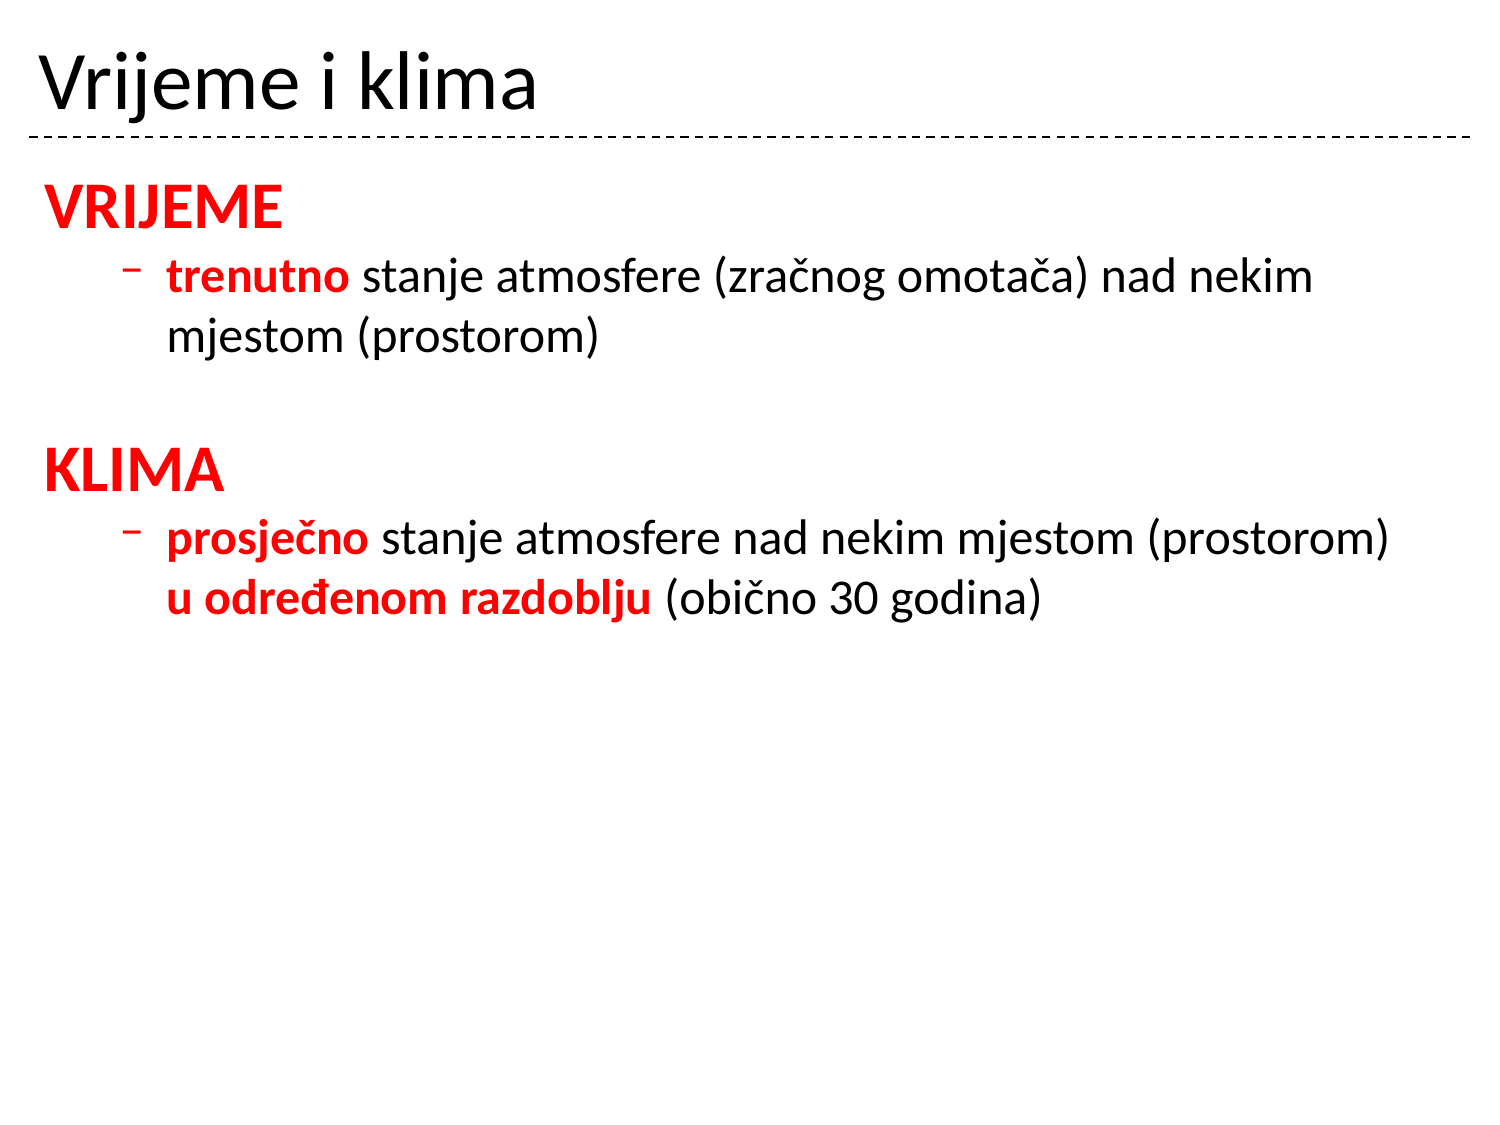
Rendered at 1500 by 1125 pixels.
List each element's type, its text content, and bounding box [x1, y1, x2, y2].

title Vrijeme i klima [23, 23, 1477, 129]
list VRIJEME trenutno stanje atmosfere (zračnog omotača) nad nekim mjestom (prostorom) KLIMA prosječno stanje atmosfere nad nekim mjestom (prostorom) u određenom razdoblju (obično 30 godina) [29, 154, 1424, 1116]
